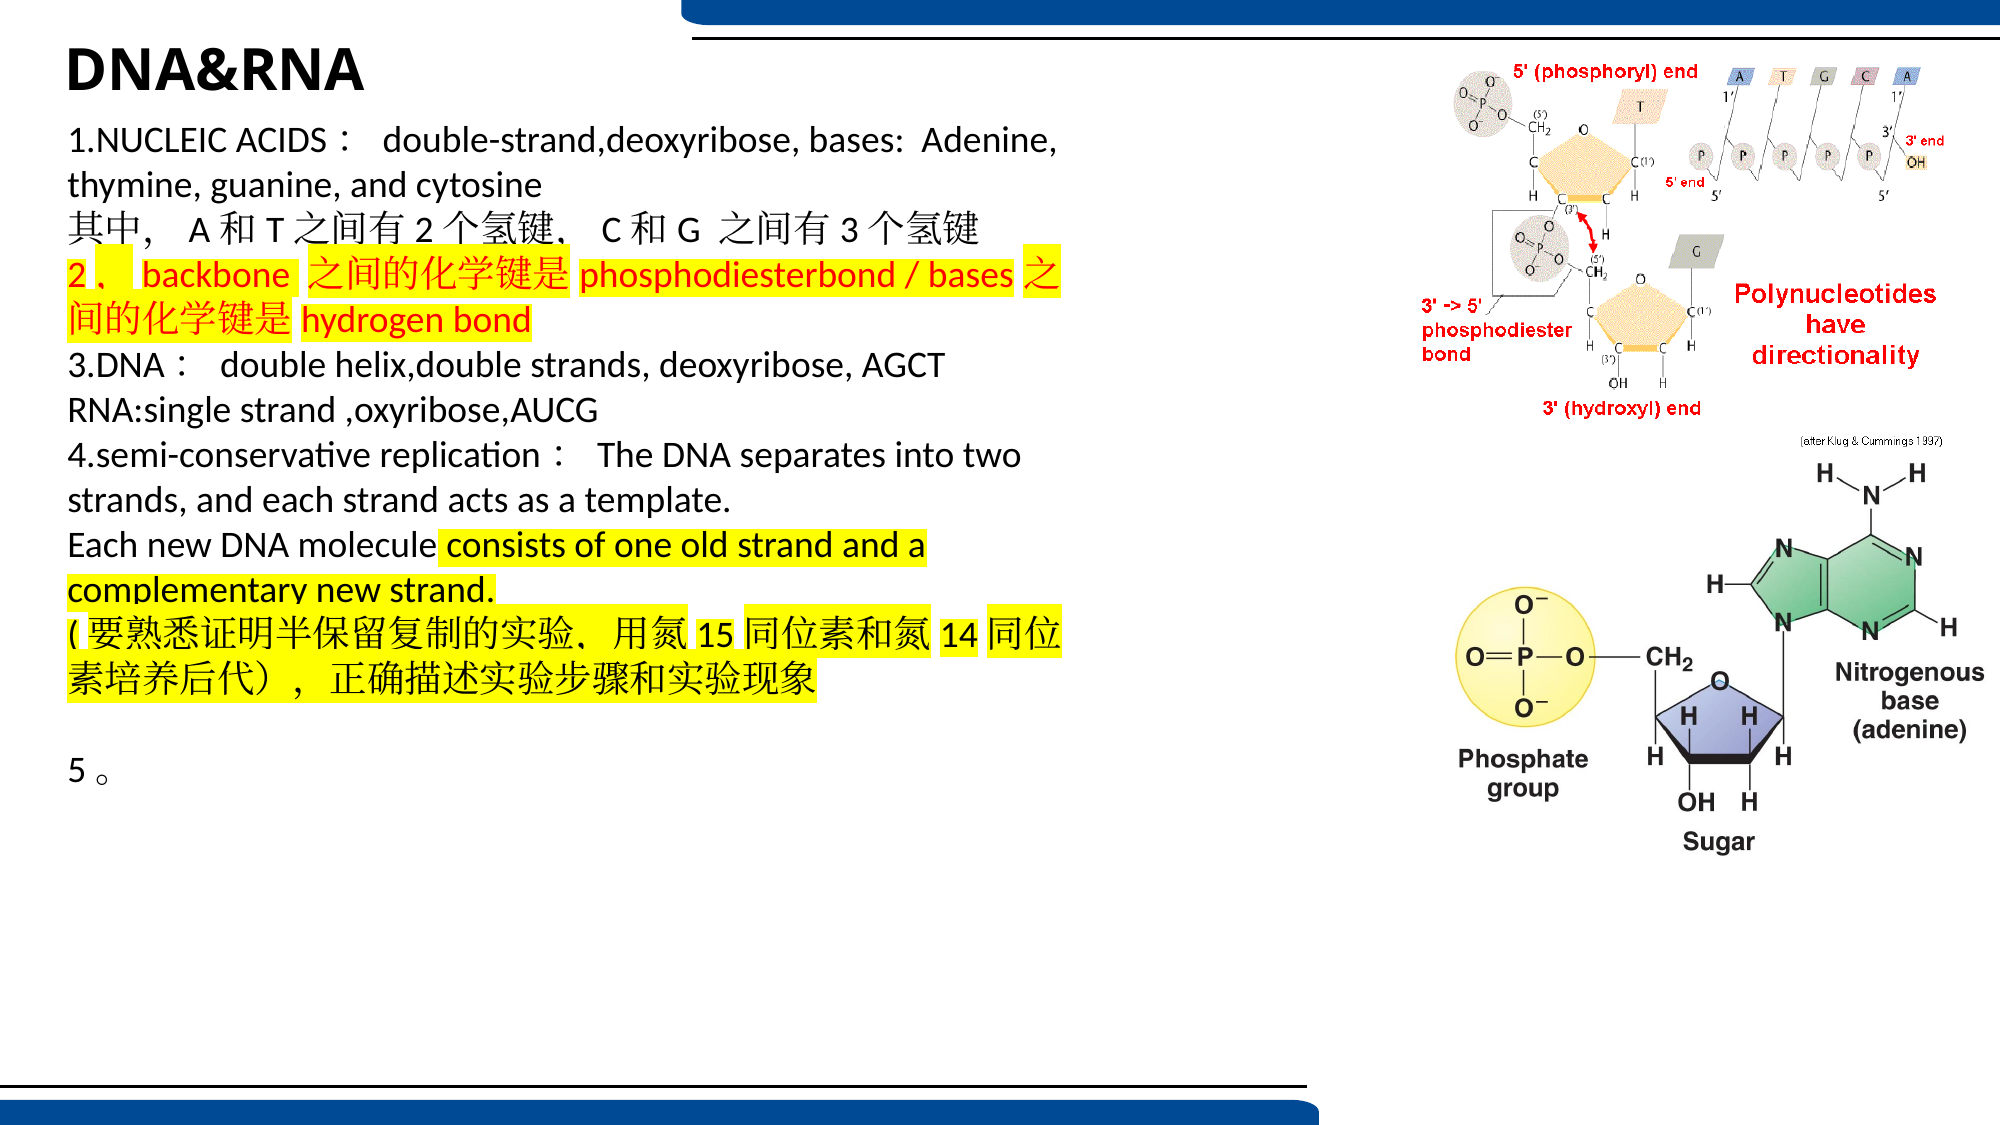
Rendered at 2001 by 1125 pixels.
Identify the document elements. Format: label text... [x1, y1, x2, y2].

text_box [0, 1086, 1319, 1125]
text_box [681, 0, 2000, 39]
text_box DNA&RNA [34, 25, 752, 110]
text_box 1.NUCLEIC ACIDS：double-strand,deoxyribose, bases: Adenine, thymine, guanine, and cytosine 其中，A和T之间有2个氢键，C和G 之间有3个氢键 2，backbone 之间的化学键是phosphodiesterbond / bases之间的化学键是hydrogen bond 3.DNA：double helix,double strands, deoxyribose, AGCT RNA:single strand ,oxyribose,AUCG 4.semi-conservative replication：The DNA separates into two strands, and each strand acts as a template. Each new DNA molecule consists of one old strand and a complementary new strand. (要熟悉证明半保留复制的实验，用氮15同位素和氮14同位素培养后代），正确描述实验步骤和实验现象 5。 [52, 107, 1108, 843]
picture [1417, 52, 1948, 451]
picture [1455, 463, 1987, 858]
